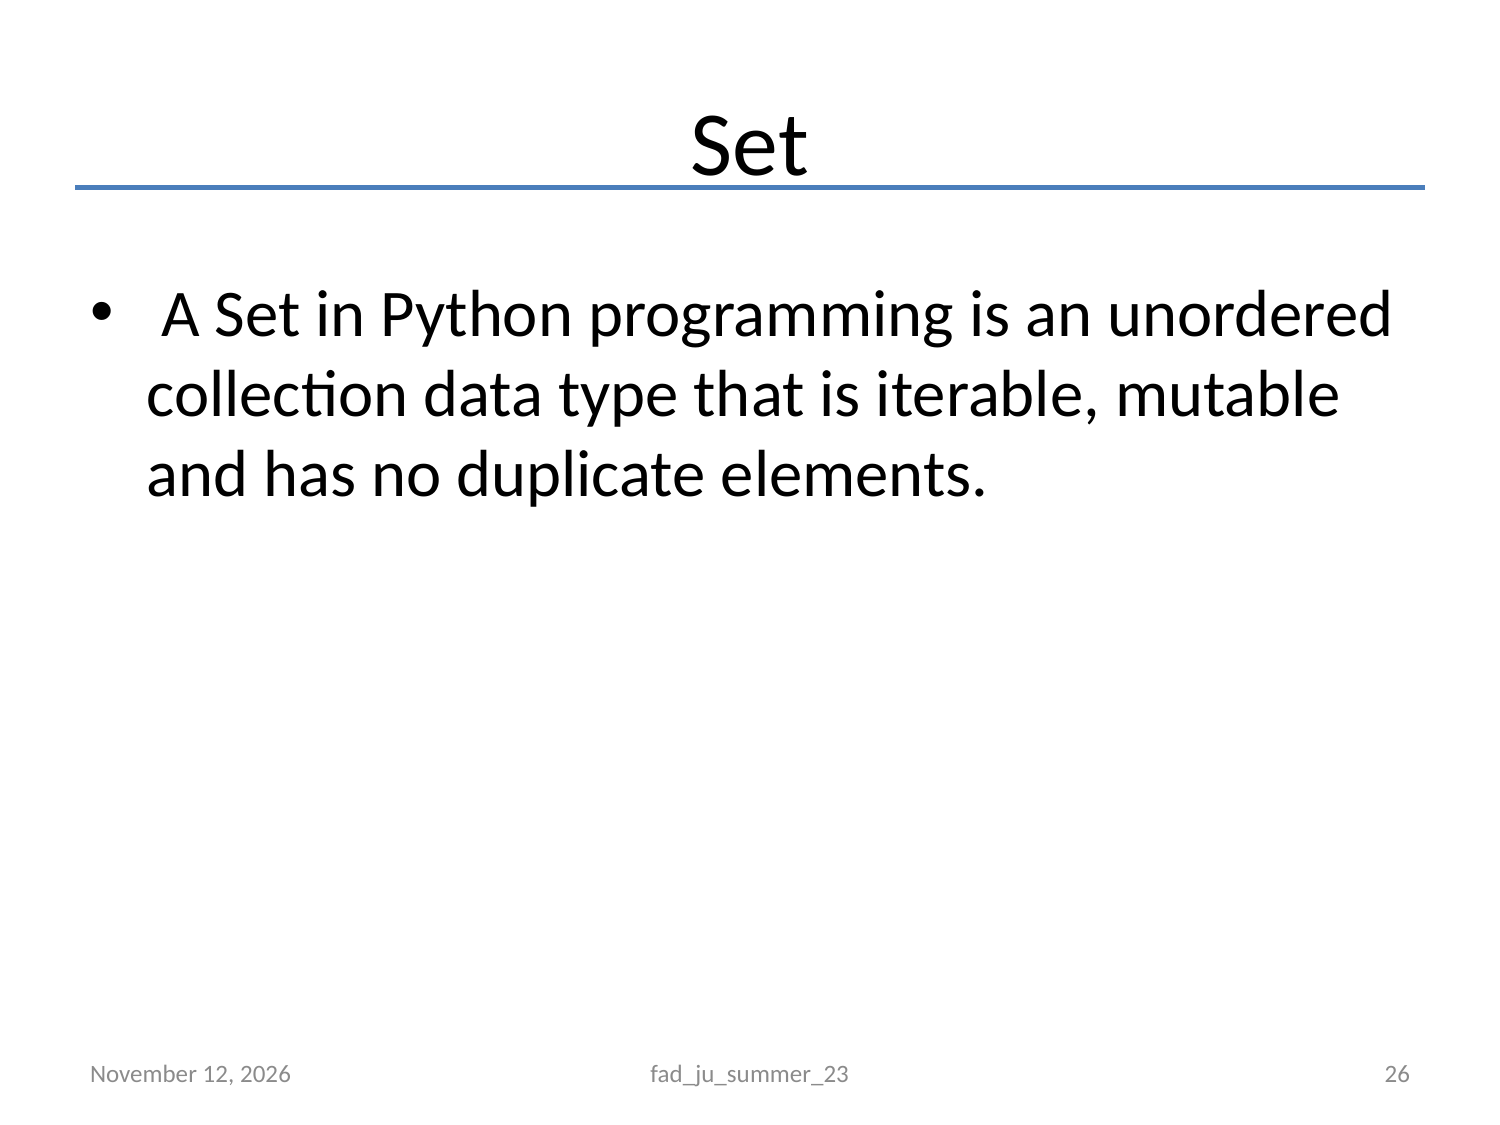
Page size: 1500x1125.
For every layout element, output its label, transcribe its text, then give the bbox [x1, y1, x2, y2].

slide_number 26 [1074, 1042, 1425, 1103]
footer fad_ju_summer_23 [512, 1042, 988, 1103]
list A Set in Python programming is an unordered collection data type that is iterable, mutable and has no duplicate elements. [75, 262, 1425, 1005]
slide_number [75, 1042, 425, 1103]
title Set [75, 45, 1425, 233]
